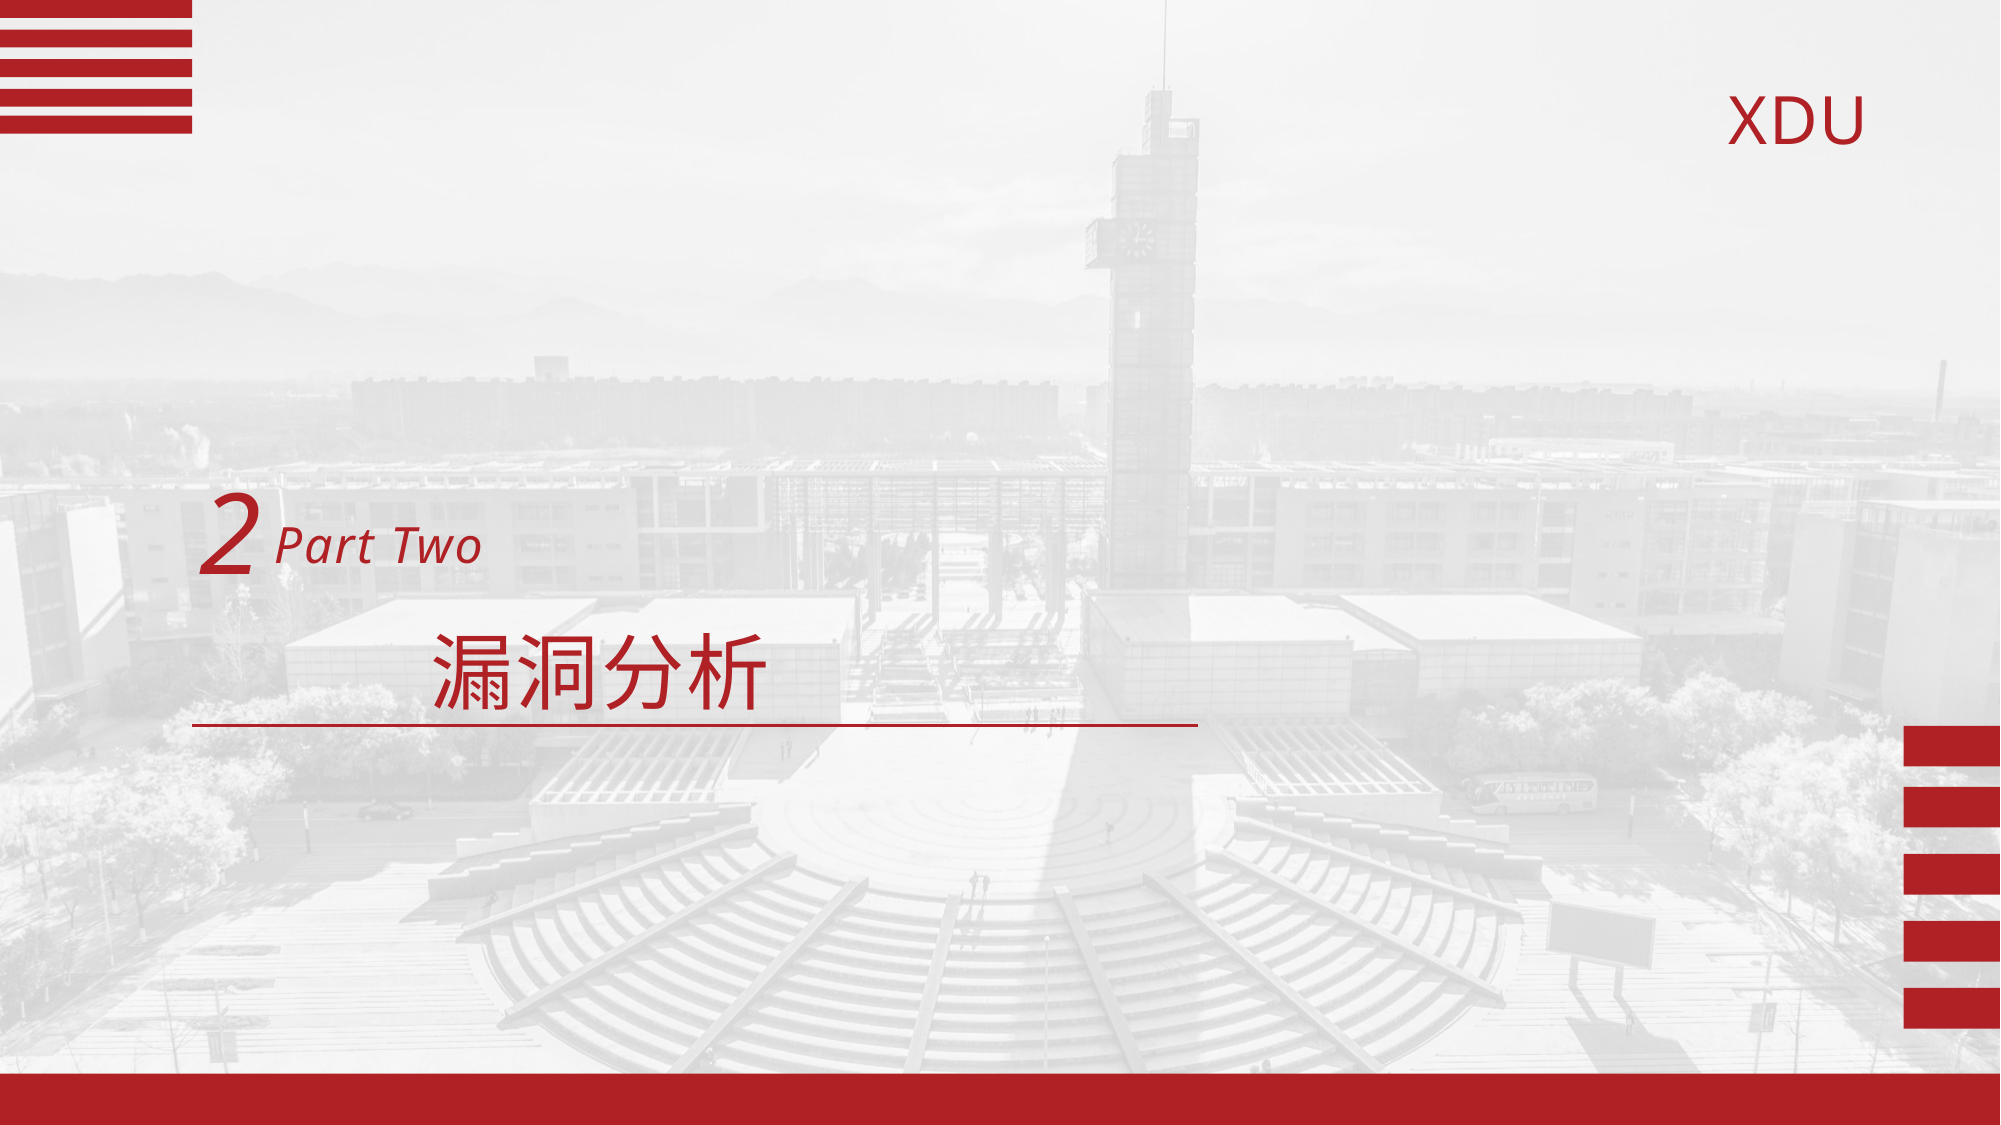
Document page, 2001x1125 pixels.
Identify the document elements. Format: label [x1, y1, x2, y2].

text_box [168, 413, 1198, 826]
text_box [0, 1073, 2000, 1125]
text_box [1800, 828, 2000, 926]
text_box [29, 0, 163, 163]
